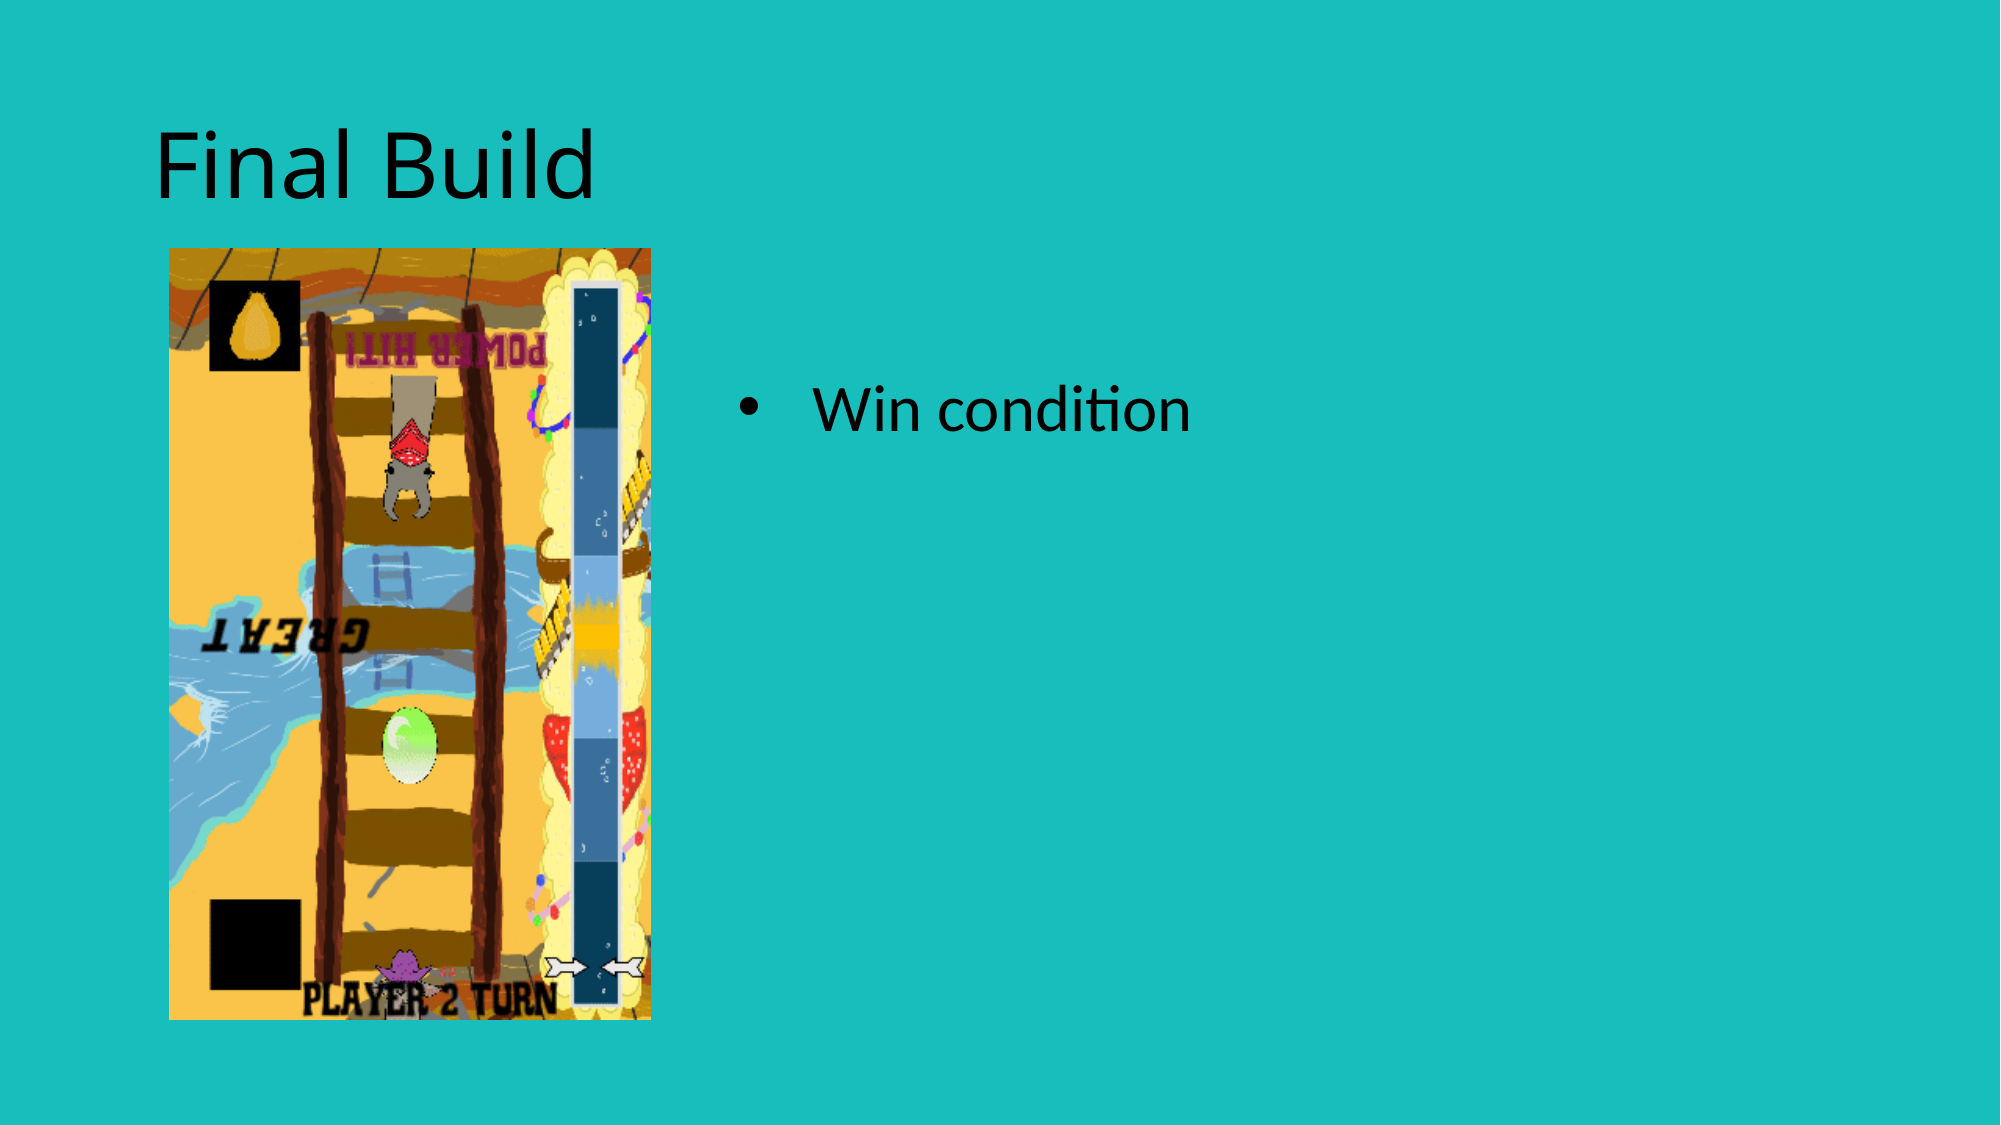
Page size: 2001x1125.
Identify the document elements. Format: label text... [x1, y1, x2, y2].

picture [169, 248, 651, 1020]
title Final Build [137, 59, 1863, 278]
text_box Win condition [722, 357, 1746, 453]
